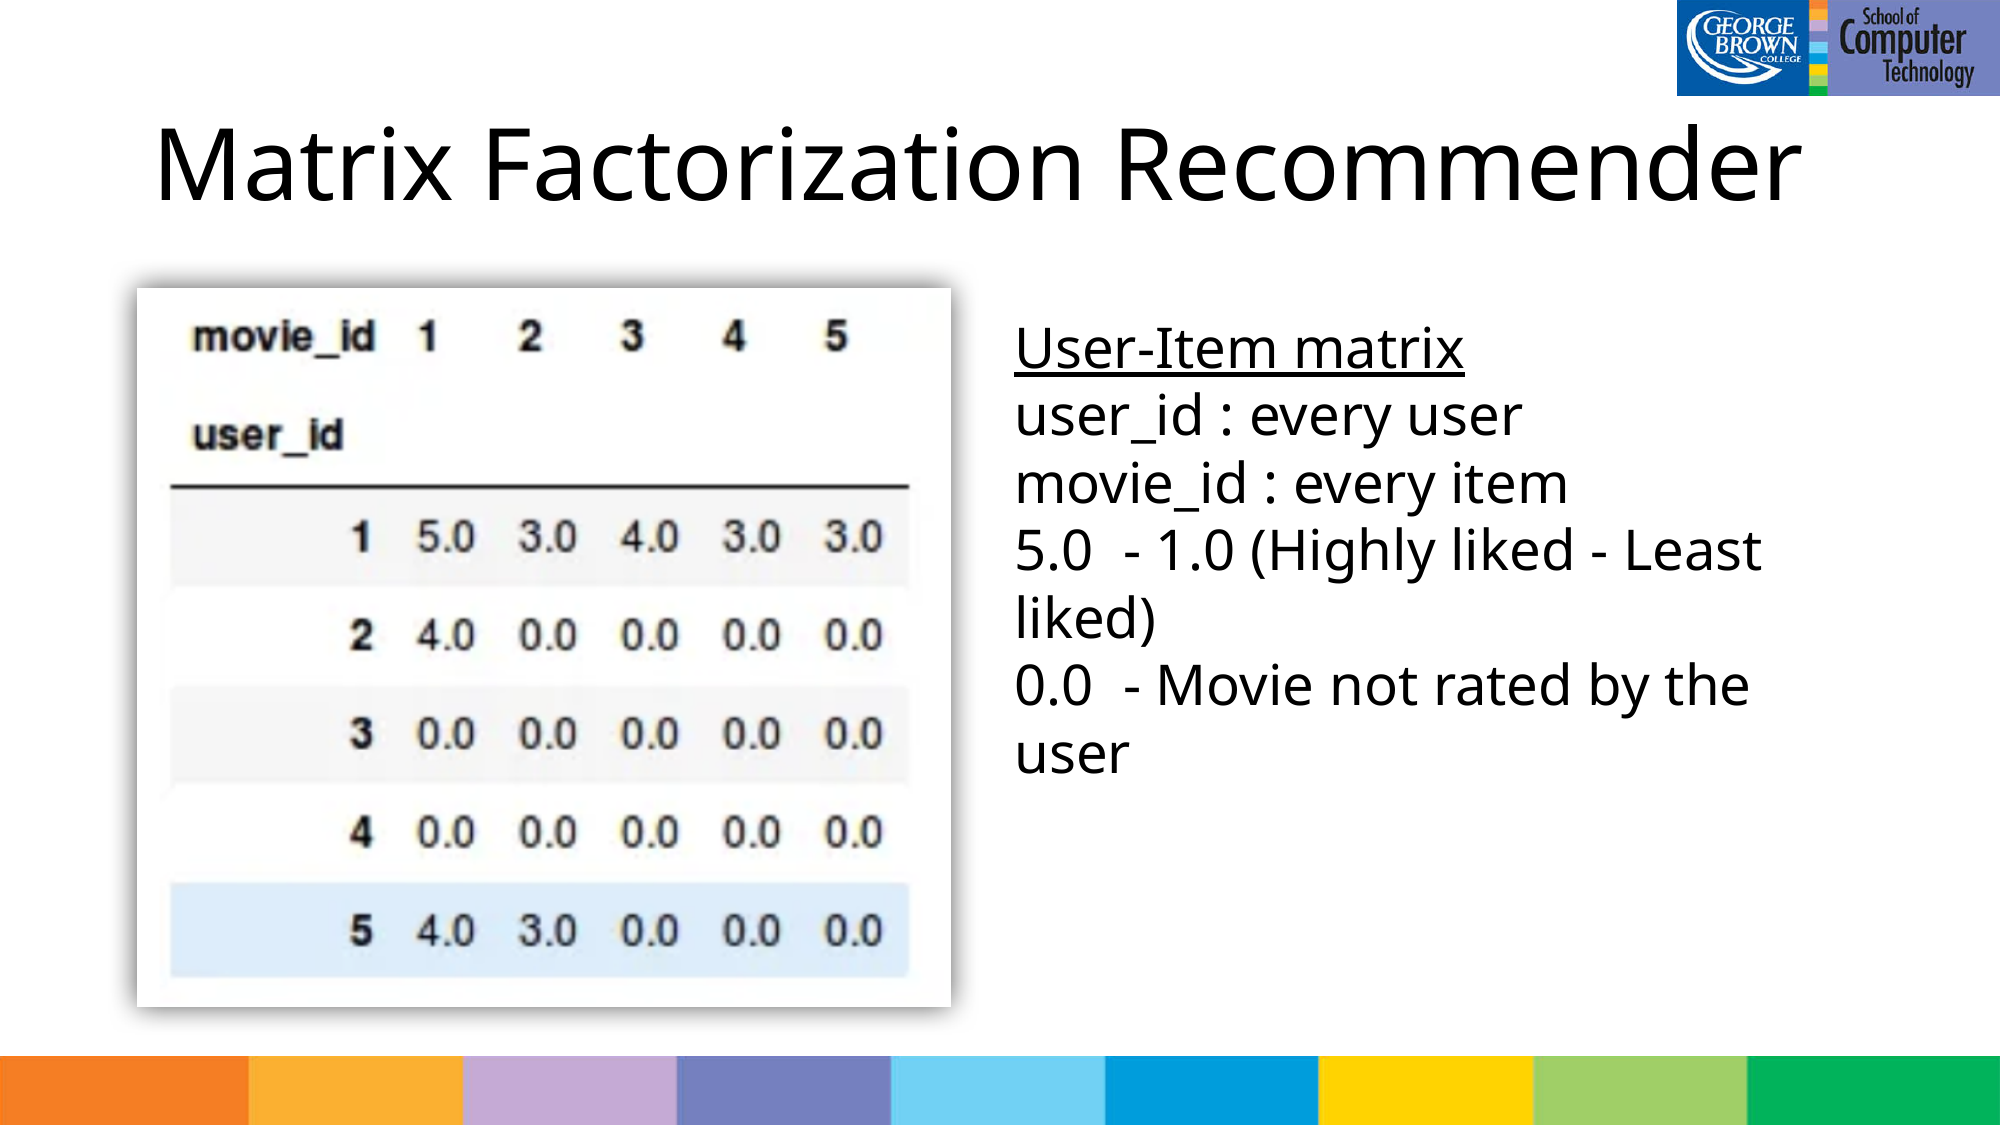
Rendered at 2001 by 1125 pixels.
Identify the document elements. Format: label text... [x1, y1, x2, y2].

picture [137, 288, 951, 1007]
text_box User-Item matrix user_id : every user movie_id : every item 5.0 - 1.0 (Highly liked - Least liked) 0.0 - Movie not rated by the user [999, 304, 1873, 792]
picture [1677, 0, 2000, 96]
picture [0, 1056, 1105, 1125]
picture [1318, 1056, 2000, 1125]
title Matrix Factorization Recommender [137, 59, 1863, 278]
